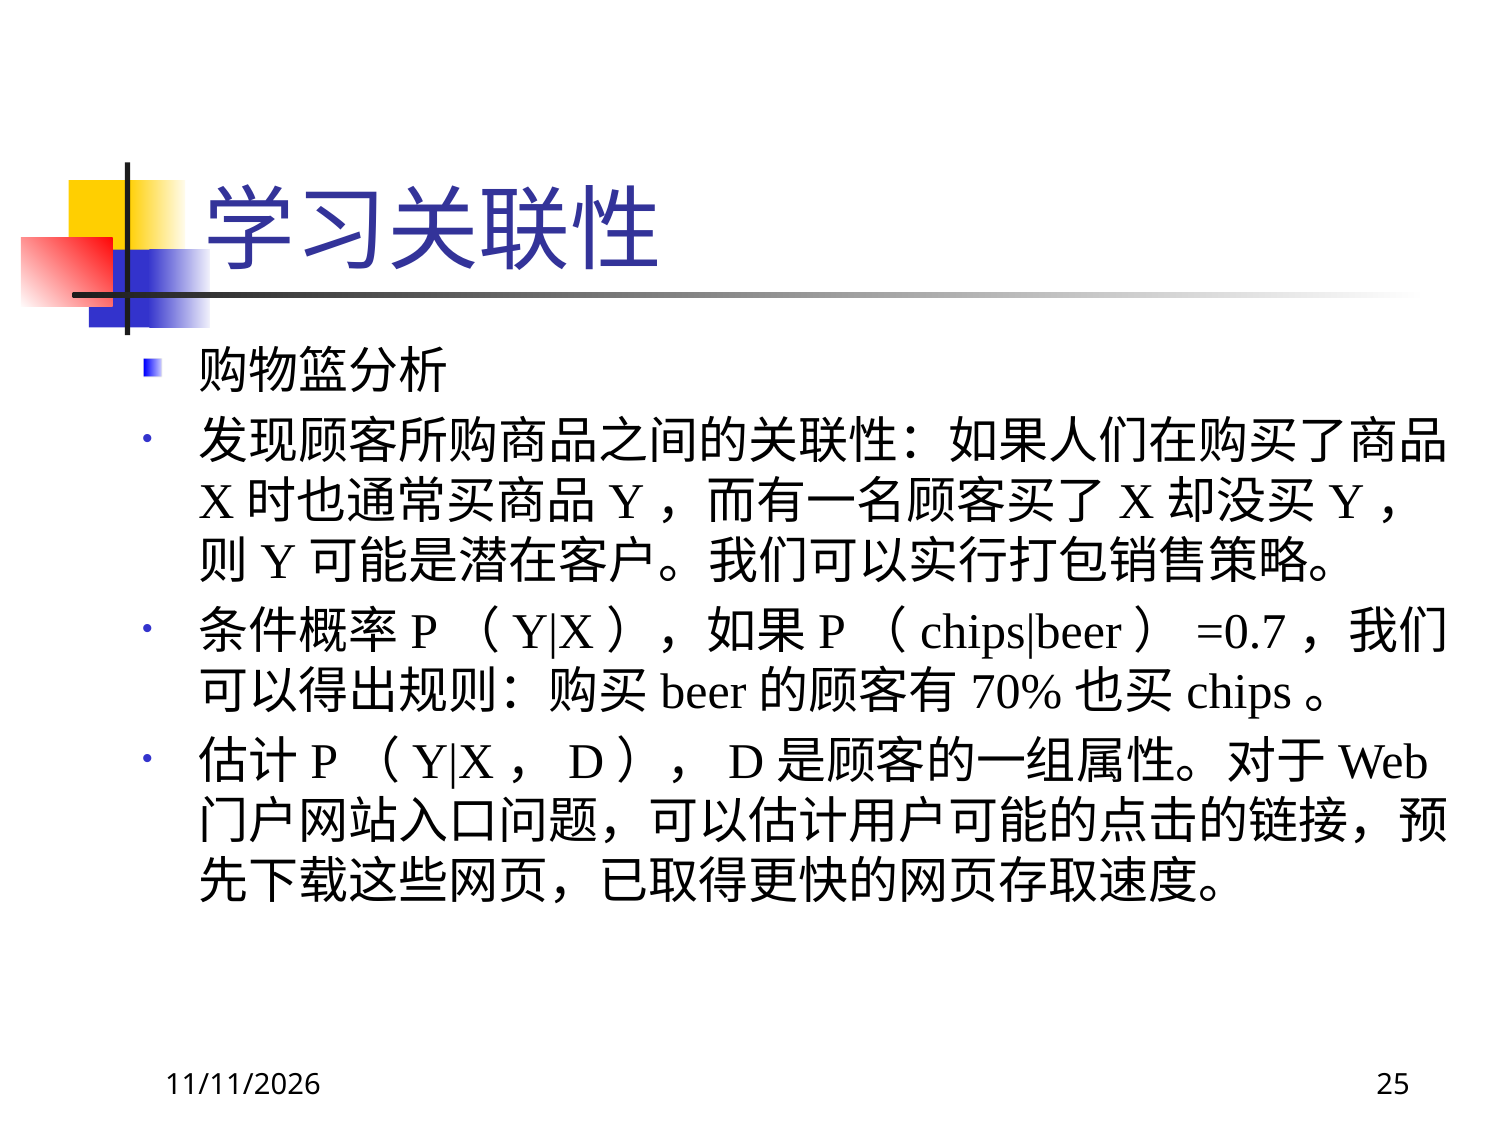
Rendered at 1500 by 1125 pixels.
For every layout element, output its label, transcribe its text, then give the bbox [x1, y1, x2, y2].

list 购物篮分析 发现顾客所购商品之间的关联性：如果人们在购买了商品X时也通常买商品Y，而有一名顾客买了X却没买Y，则Y可能是潜在客户。我们可以实行打包销售策略。 条件概率P（Y|X），如果P（chips|beer）=0.7，我们可以得出规则：购买beer的顾客有70%也买chips。 估计P（Y|X，D），D是顾客的一组属性。对于Web门户网站入口问题，可以估计用户可能的点击的链接，预先下载这些网页，已取得更快的网页存取速度。 [127, 331, 1469, 1006]
slide_number 25 [1112, 1037, 1426, 1113]
picture [142, 357, 164, 379]
title 学习关联性 [188, 101, 1468, 289]
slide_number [149, 1037, 463, 1113]
